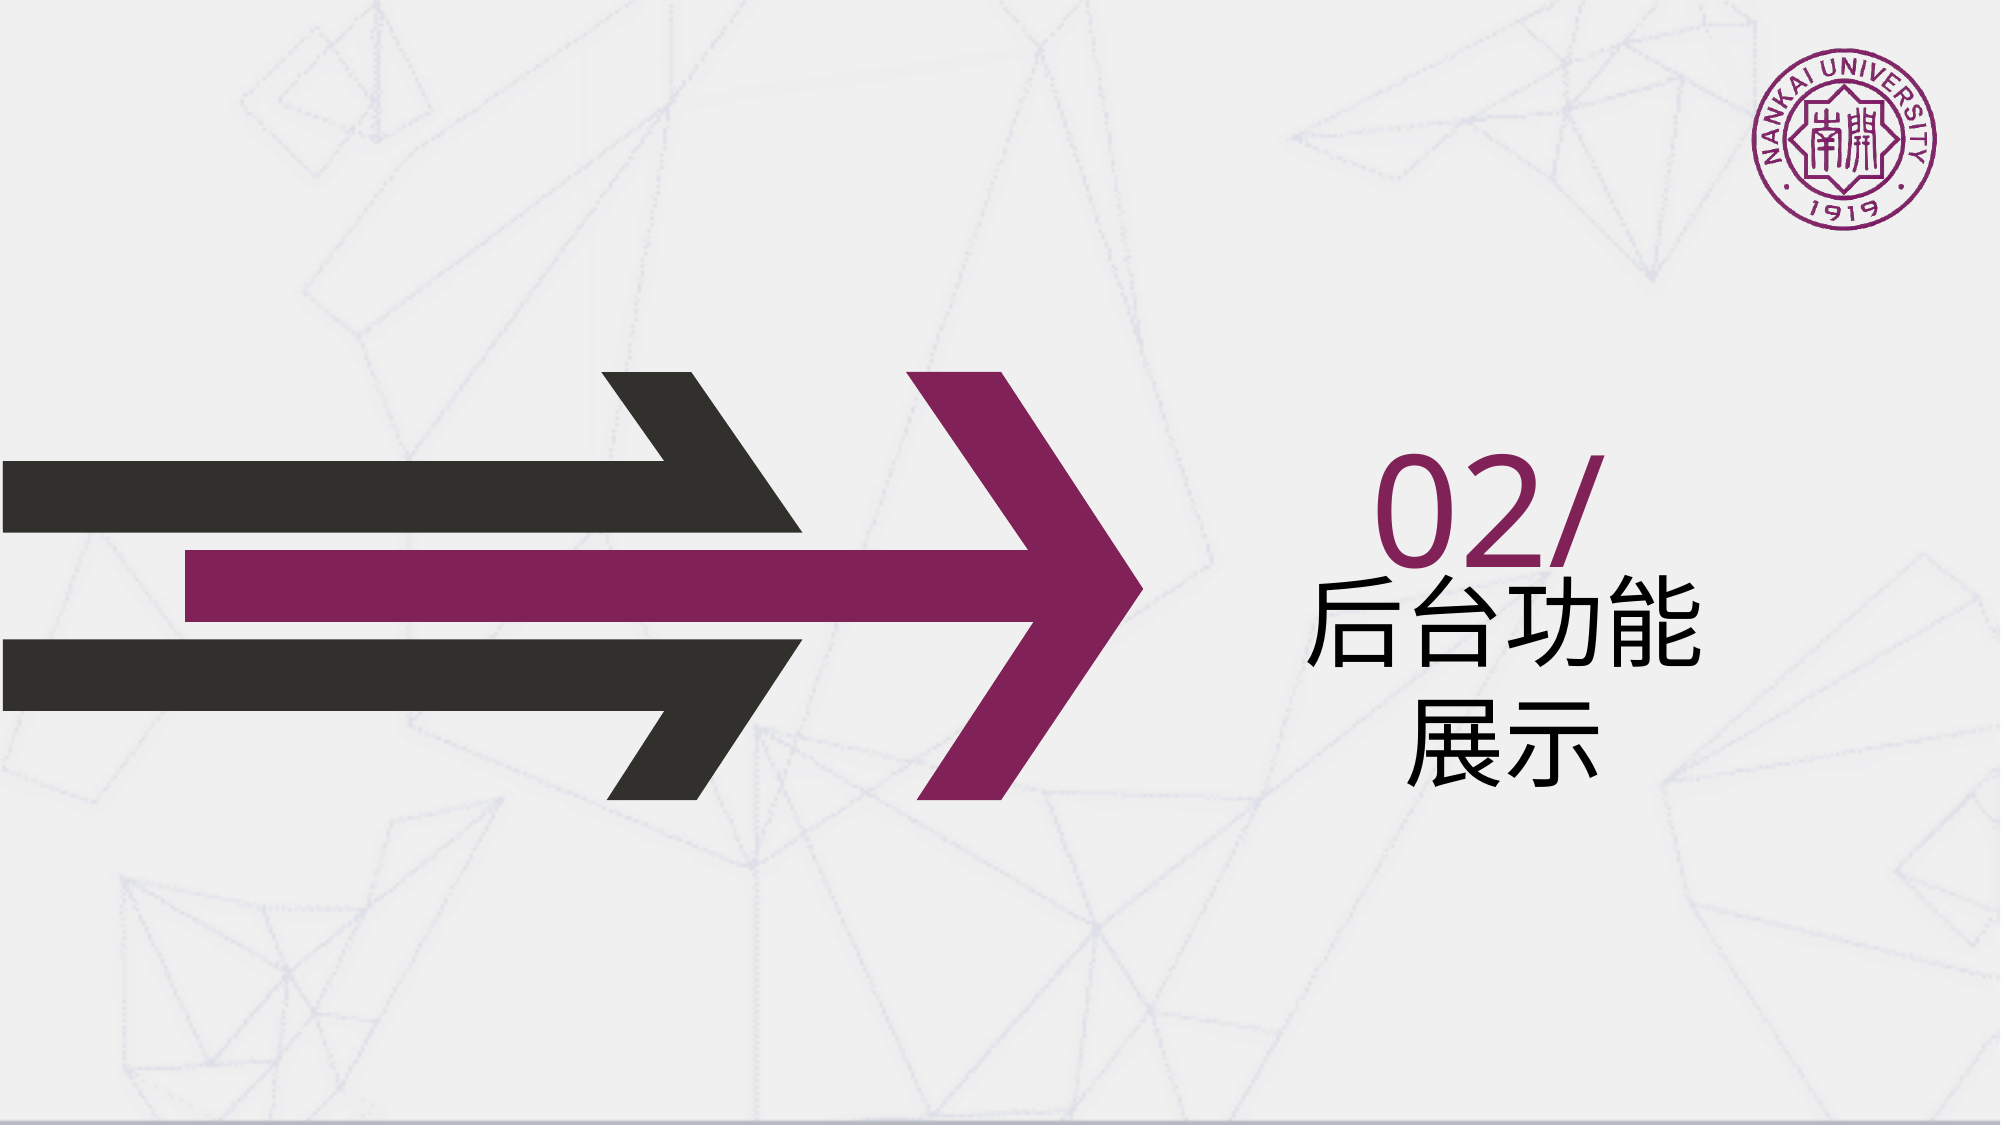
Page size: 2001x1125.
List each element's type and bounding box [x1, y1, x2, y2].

text_box [2, 371, 1144, 801]
picture [0, 0, 2001, 1125]
